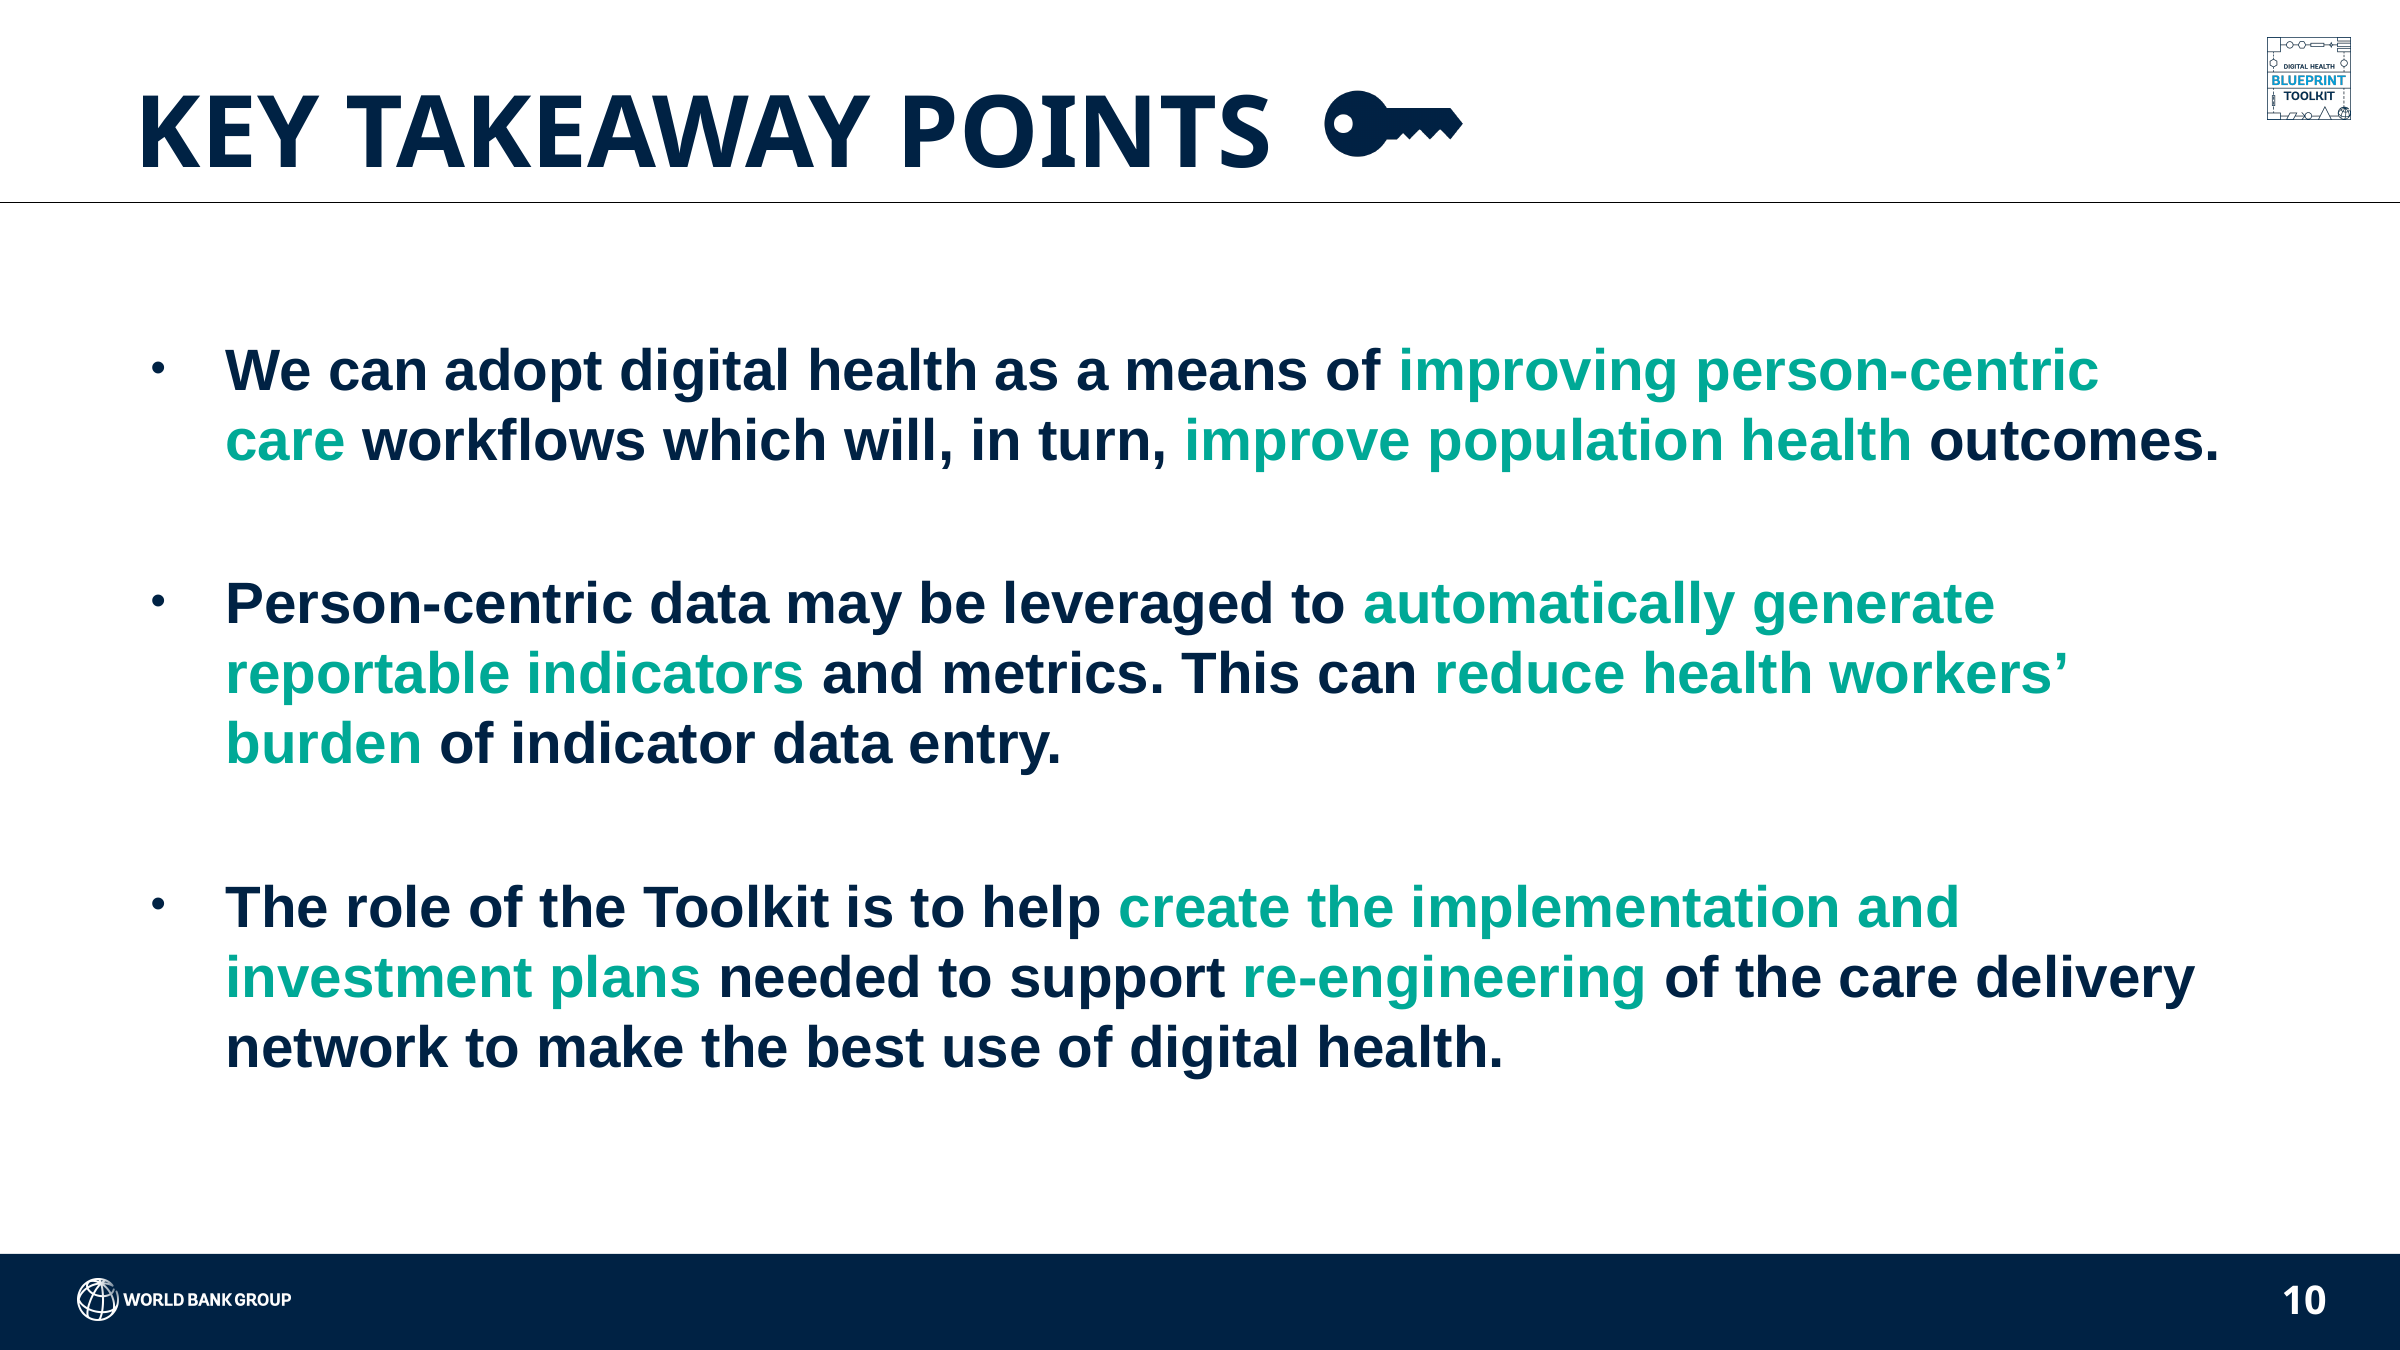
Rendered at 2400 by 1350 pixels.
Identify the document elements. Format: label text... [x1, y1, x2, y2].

list We can adopt digital health as a means of improving person-centric care workflows which will, in turn, improve population health outcomes. Person-centric data may be leveraged to automatically generate reportable indicators and metrics. This can reduce health workers’ burden of indicator data entry. The role of the Toolkit is to help create the implementation and investment plans needed to support re-engineering of the care delivery network to make the best use of digital health. [135, 324, 2251, 1216]
title KEY TAKEAWAY POINTS [120, 59, 2299, 285]
picture [2267, 37, 2351, 120]
picture [1317, 48, 1469, 200]
slide_number 10 [1790, 1265, 2351, 1338]
picture [77, 1278, 291, 1321]
